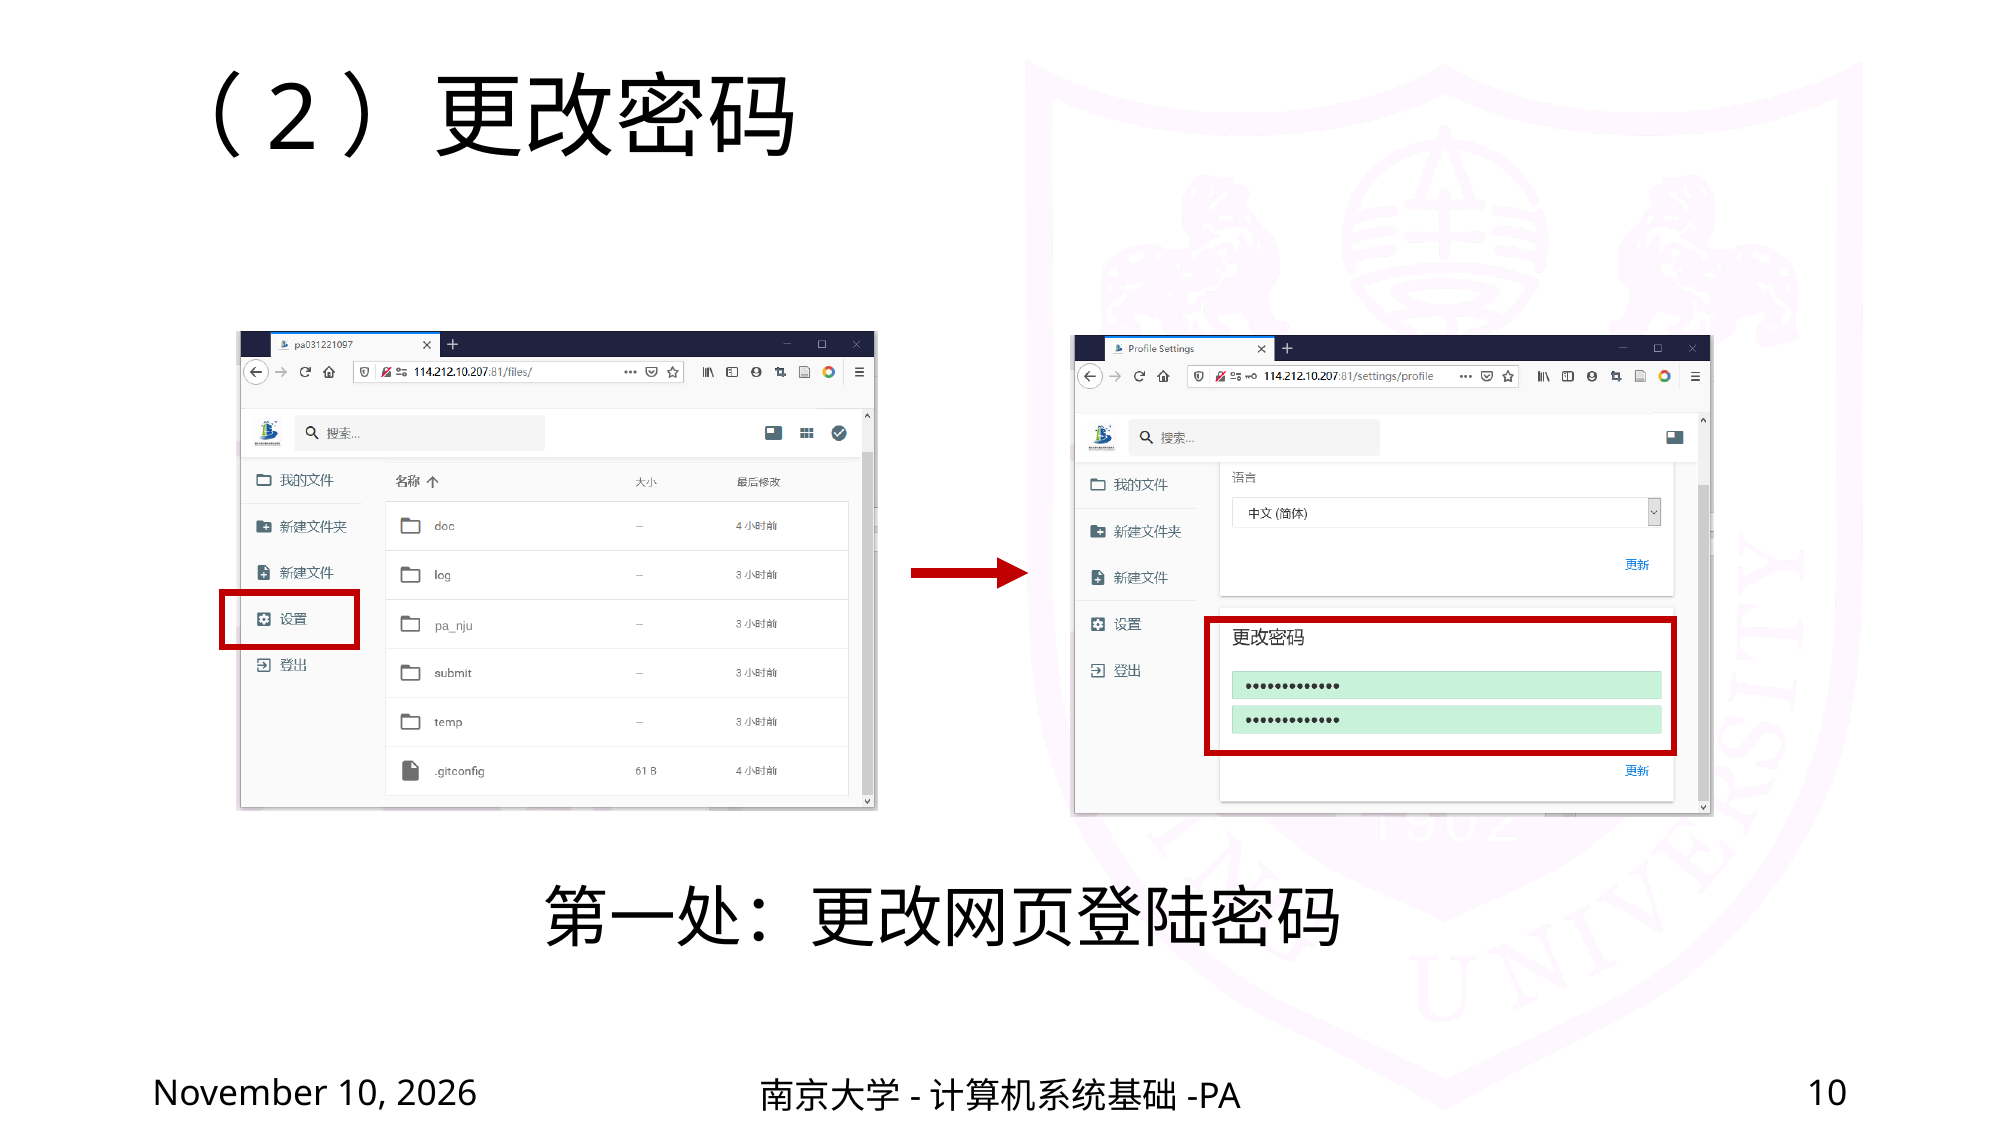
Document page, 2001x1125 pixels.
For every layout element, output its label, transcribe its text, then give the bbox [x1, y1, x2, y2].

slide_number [137, 1064, 588, 1125]
picture [1070, 335, 1714, 817]
slide_number 10 [1412, 1064, 1863, 1125]
footer 南京大学-计算机系统基础-PA [662, 1064, 1338, 1125]
text_box 第一处：更改网页登陆密码 [527, 867, 1396, 963]
title （2）更改密码 [137, 59, 1863, 181]
picture [236, 331, 878, 811]
text_box [221, 591, 236, 648]
